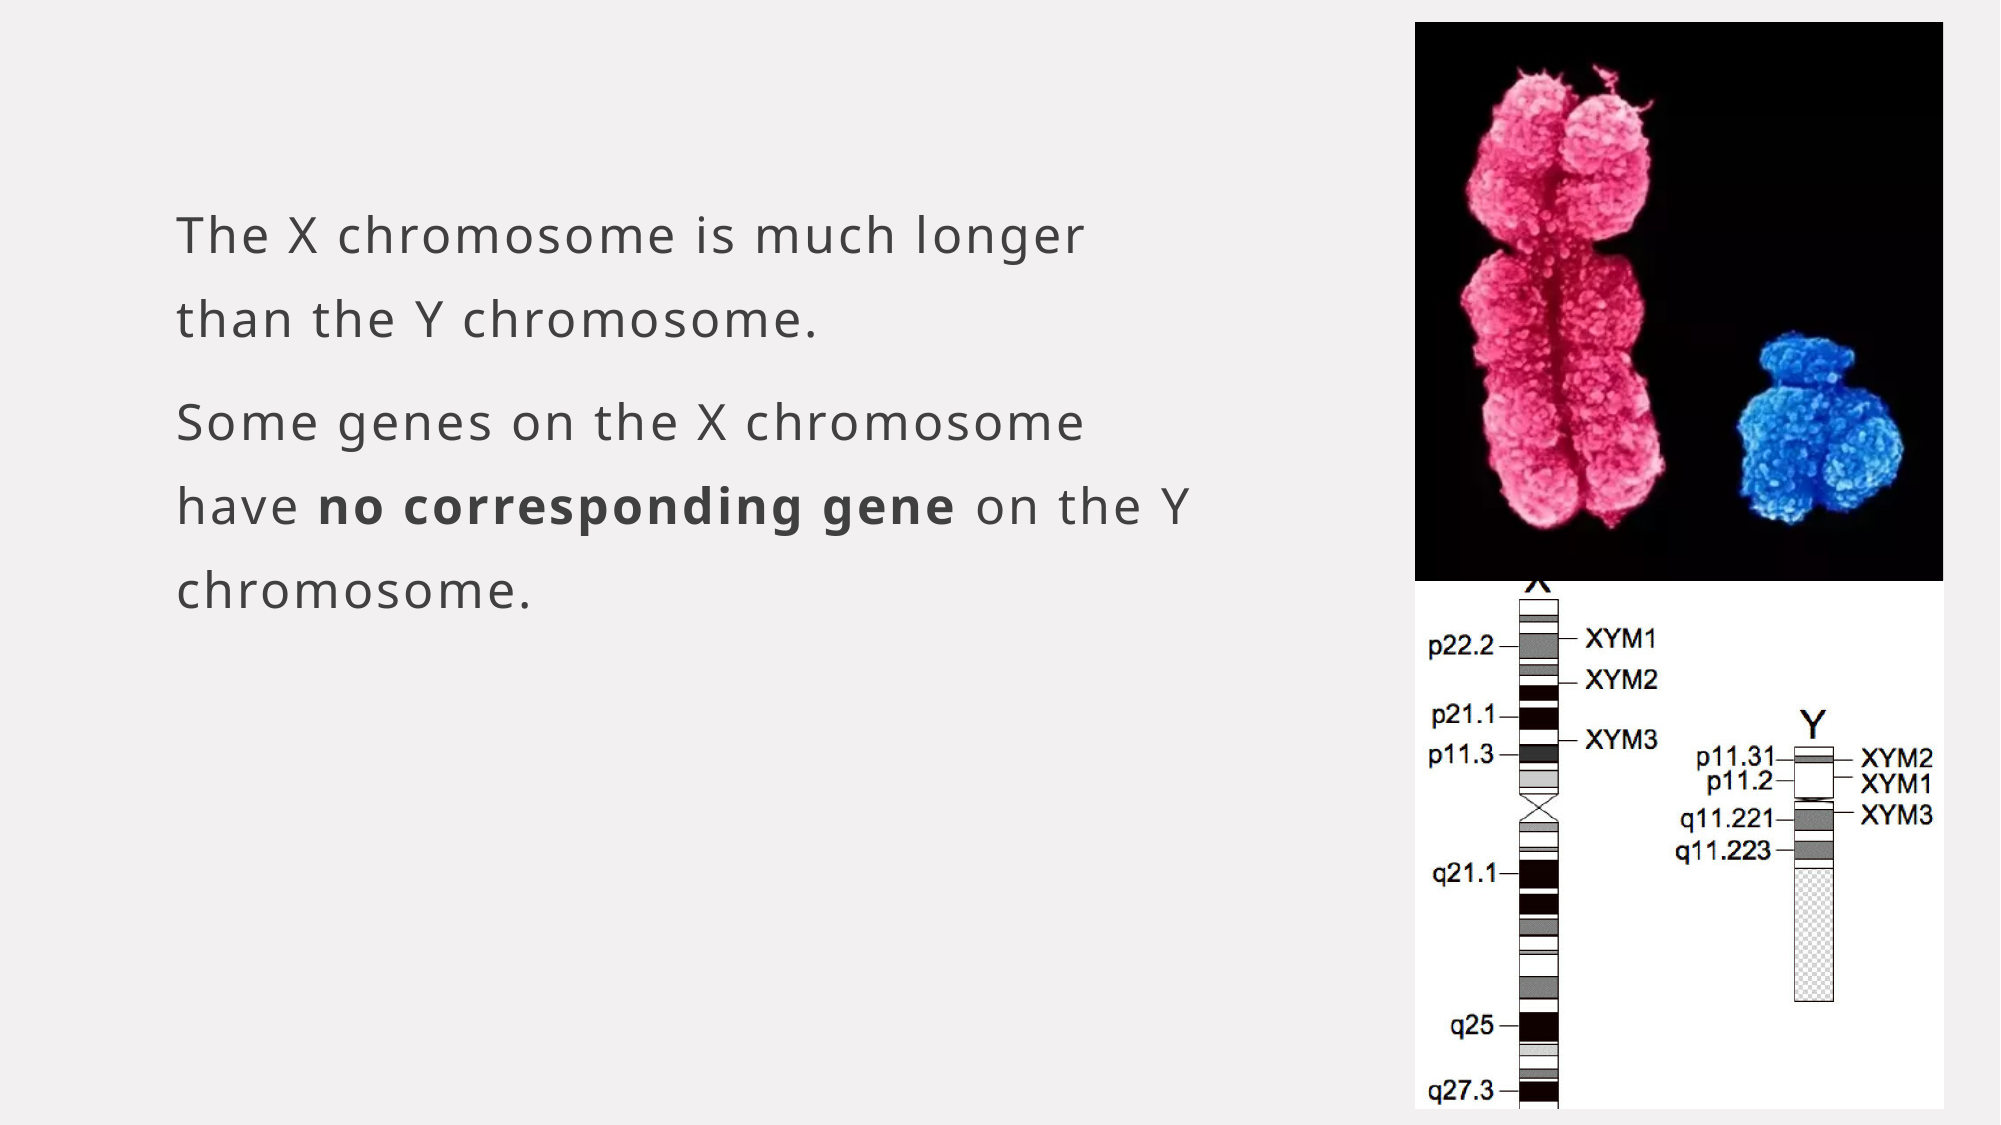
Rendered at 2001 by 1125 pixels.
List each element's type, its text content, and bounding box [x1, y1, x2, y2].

list The X chromosome is much longer than the Y chromosome. Some genes on the X chromosome have no corresponding gene on the Y chromosome. [158, 161, 1213, 1054]
picture [1414, 22, 1944, 1109]
